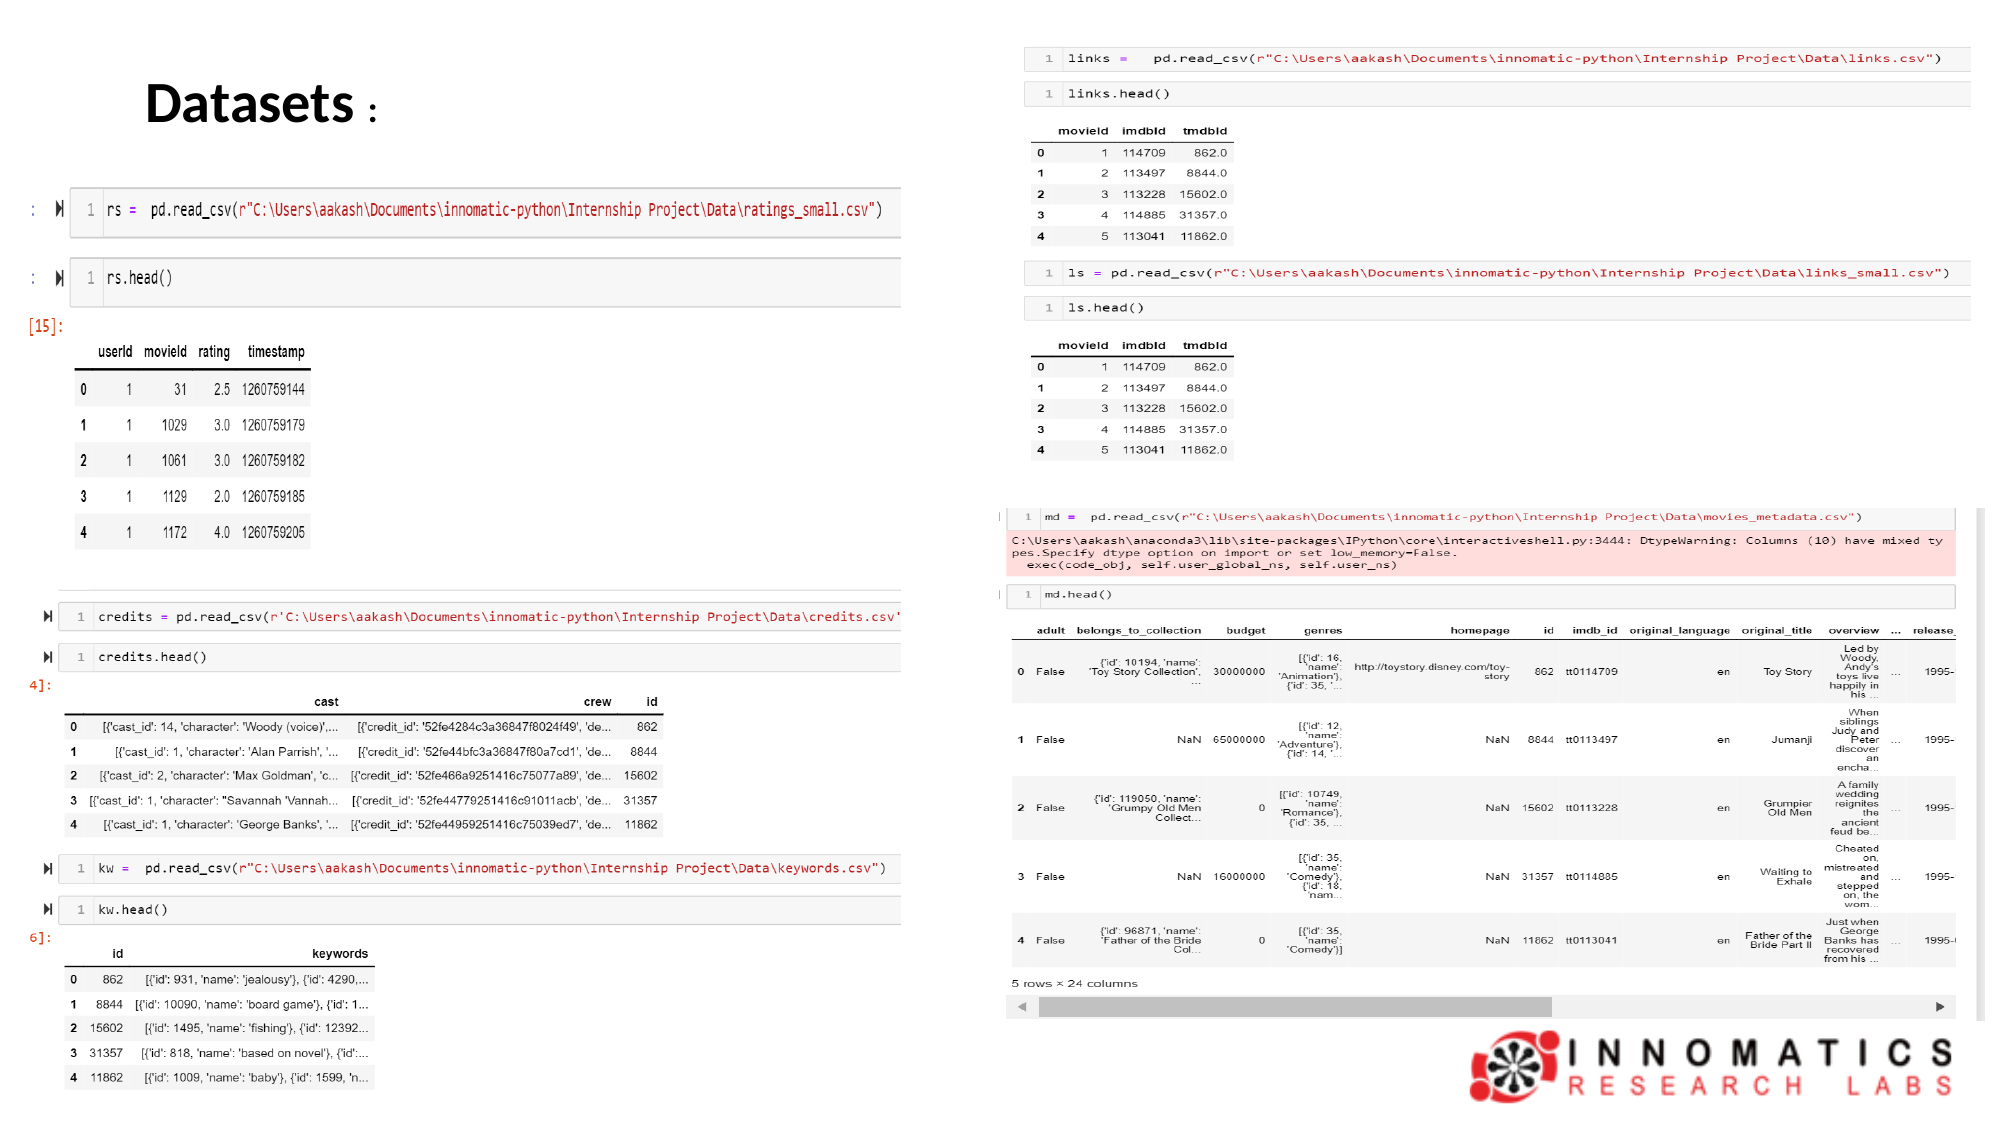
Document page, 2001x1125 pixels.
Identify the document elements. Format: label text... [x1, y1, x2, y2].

picture [999, 508, 1985, 1125]
picture [29, 589, 901, 1103]
picture [29, 183, 901, 555]
text_box Datasets : [130, 56, 1019, 142]
picture [1019, 37, 1971, 466]
